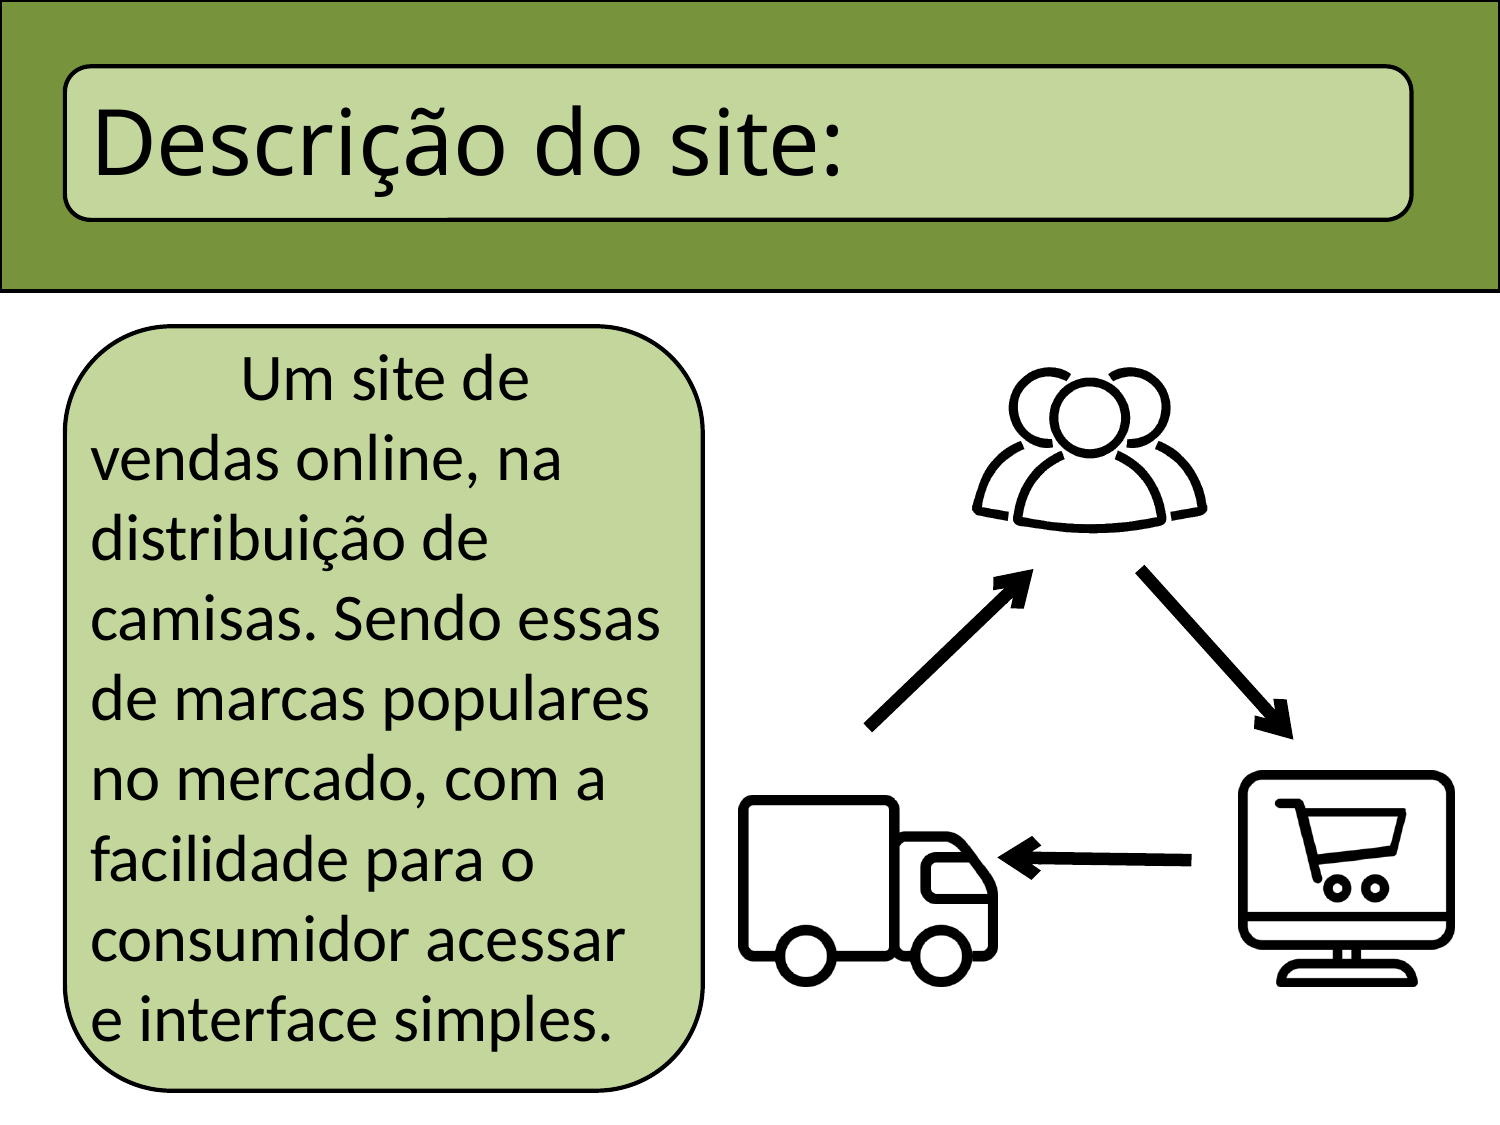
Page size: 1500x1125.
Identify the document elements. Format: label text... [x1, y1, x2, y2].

picture [1237, 770, 1455, 988]
list Um site de vendas online, na distribuição de camisas. Sendo essas de marcas populares no mercado, com a facilidade para o consumidor acessar e interface simples. [75, 326, 703, 1071]
text_box [0, 0, 1500, 293]
text_box [62, 69, 75, 218]
text_box [105, 1071, 662, 1093]
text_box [997, 857, 1192, 861]
title Descrição do site: [75, 45, 1404, 233]
text_box [62, 382, 75, 1035]
picture [737, 727, 998, 988]
picture [903, 326, 1276, 570]
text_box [1139, 568, 1294, 740]
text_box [867, 568, 1034, 729]
text_box [1404, 71, 1414, 216]
